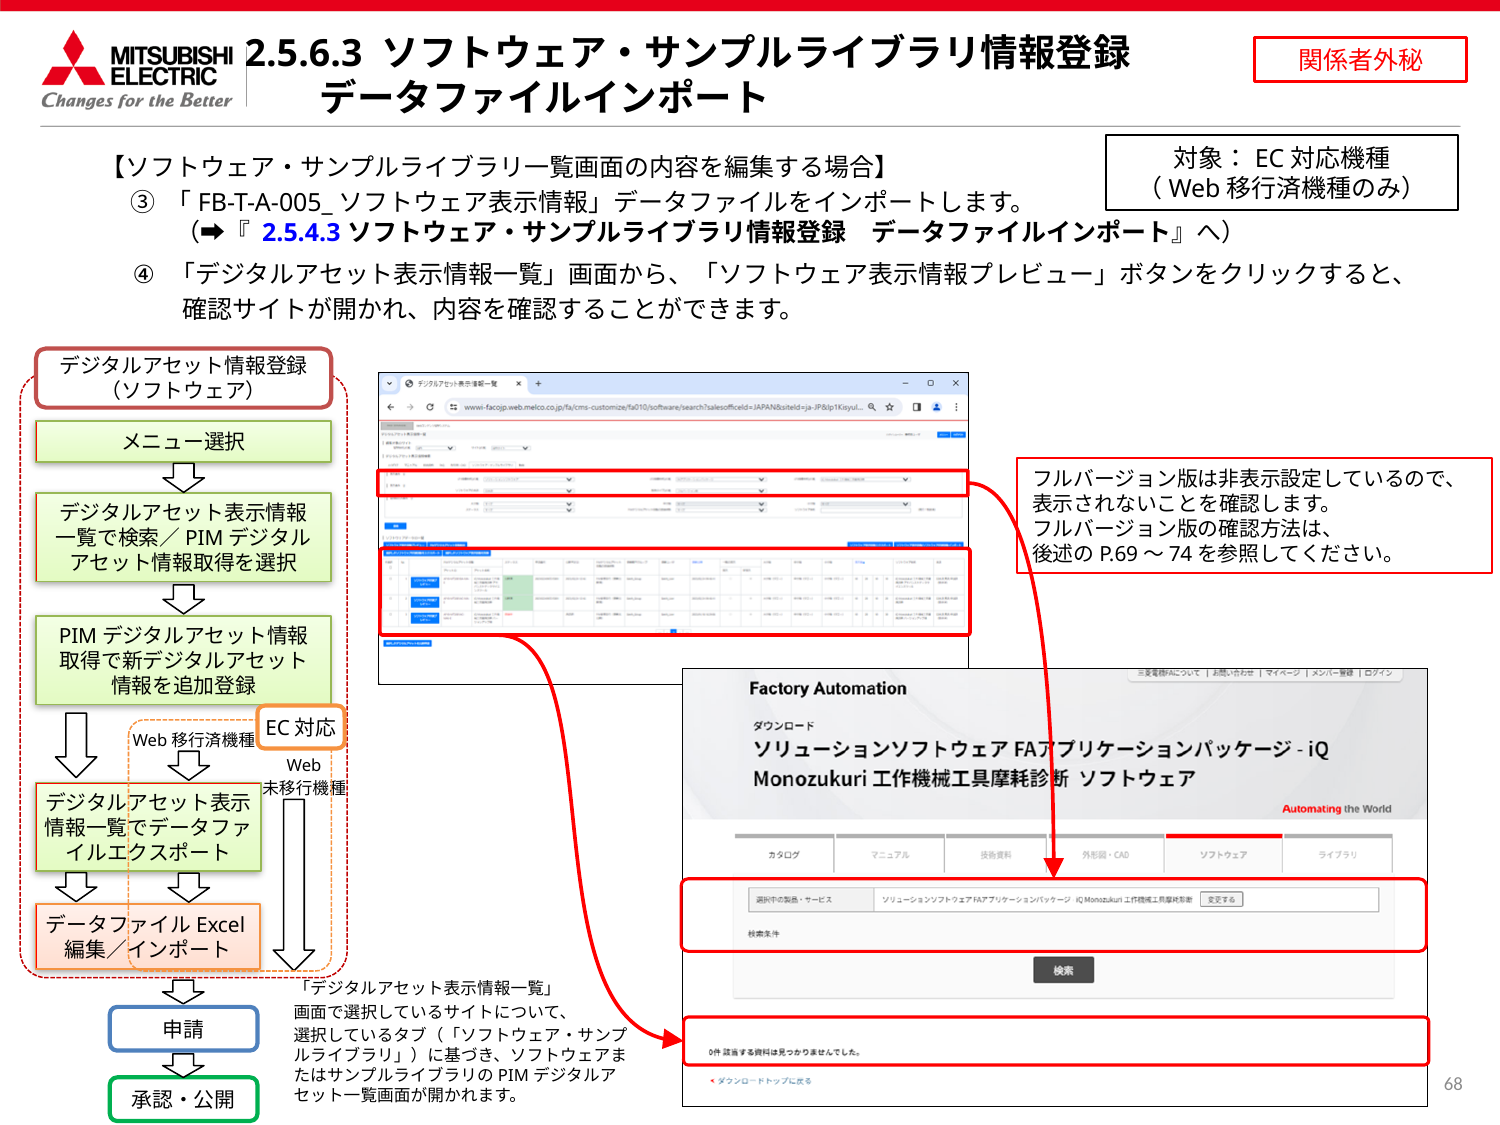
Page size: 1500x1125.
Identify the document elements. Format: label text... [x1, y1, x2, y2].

text_box 【ソフトウェア・サンプルライブラリ一覧画面の内容を編集する場合】 ③ 「FB-T-A-005_ソフトウェア表示情報」データファイルをインポートします。 （➡『 2.5.4.3 ソフトウェア・サンプルライブラリ情報登録 データファイルインポート』へ） 「デジタルアセット表示情報一覧」画面から、「ソフトウェア表示情報プレビュー」ボタンをクリックすると、 確認サイトが開かれ、内容を確認することができます。 [85, 144, 1485, 350]
picture [0, 0, 1500, 1125]
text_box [680, 668, 1430, 1107]
text_box 2.5.6.3 ソフトウェア・サンプルライブラリ情報登録 データファイルインポート [229, 3, 1401, 127]
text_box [377, 372, 971, 686]
text_box フルバージョン版は非表示設定しているので、 表示されないことを確認します。 フルバージョン版の確認方法は、 後述のP.69～74を参照してください。 [1017, 458, 1492, 573]
text_box 対象：EC対応機種 （Web移行済機種のみ） [1104, 133, 1460, 212]
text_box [967, 482, 1054, 880]
slide_number 68 [1434, 1058, 1478, 1107]
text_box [19, 348, 370, 1122]
text_box 「デジタルアセット表示情報一覧」 画面で選択しているサイトについて、 選択しているタブ（「ソフトウェア・サンプルライブラリ」）に基づき、ソフトウェアまたはサンプルライブラリのPIMデジタルアセット一覧画面が開かれます。 [374, 970, 657, 1117]
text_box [387, 745, 795, 932]
